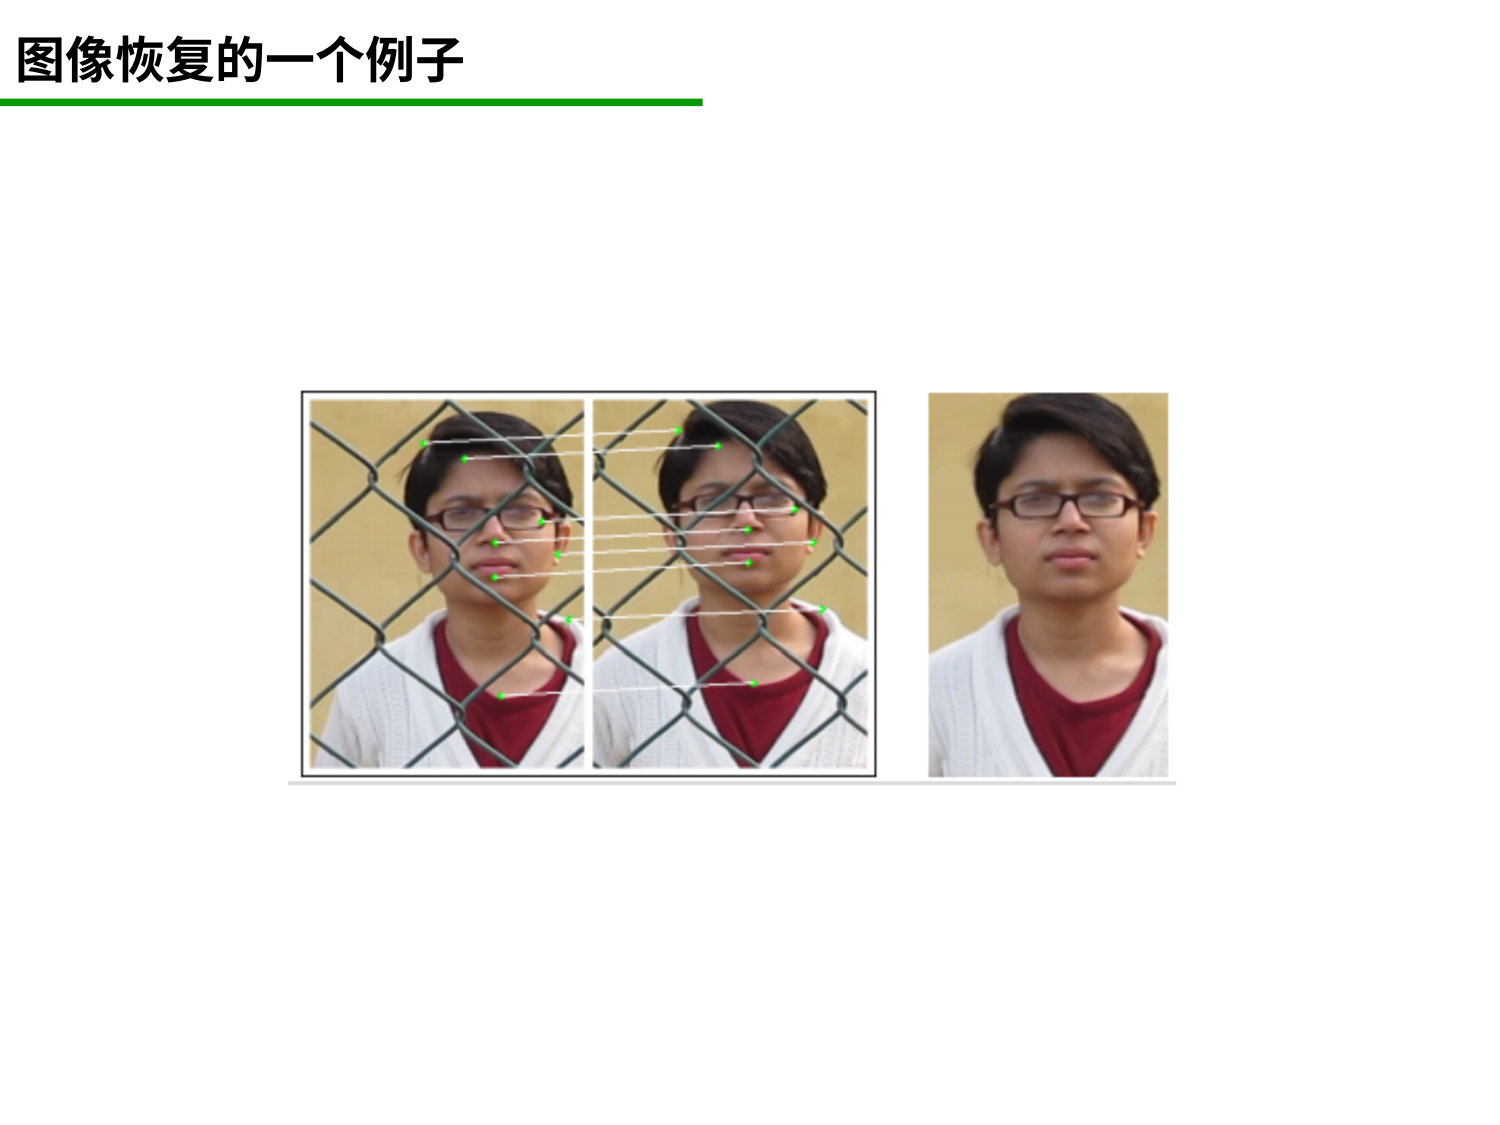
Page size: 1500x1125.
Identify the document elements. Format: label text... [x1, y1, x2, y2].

title 图像恢复的一个例子 [0, 18, 920, 98]
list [288, 384, 1177, 786]
